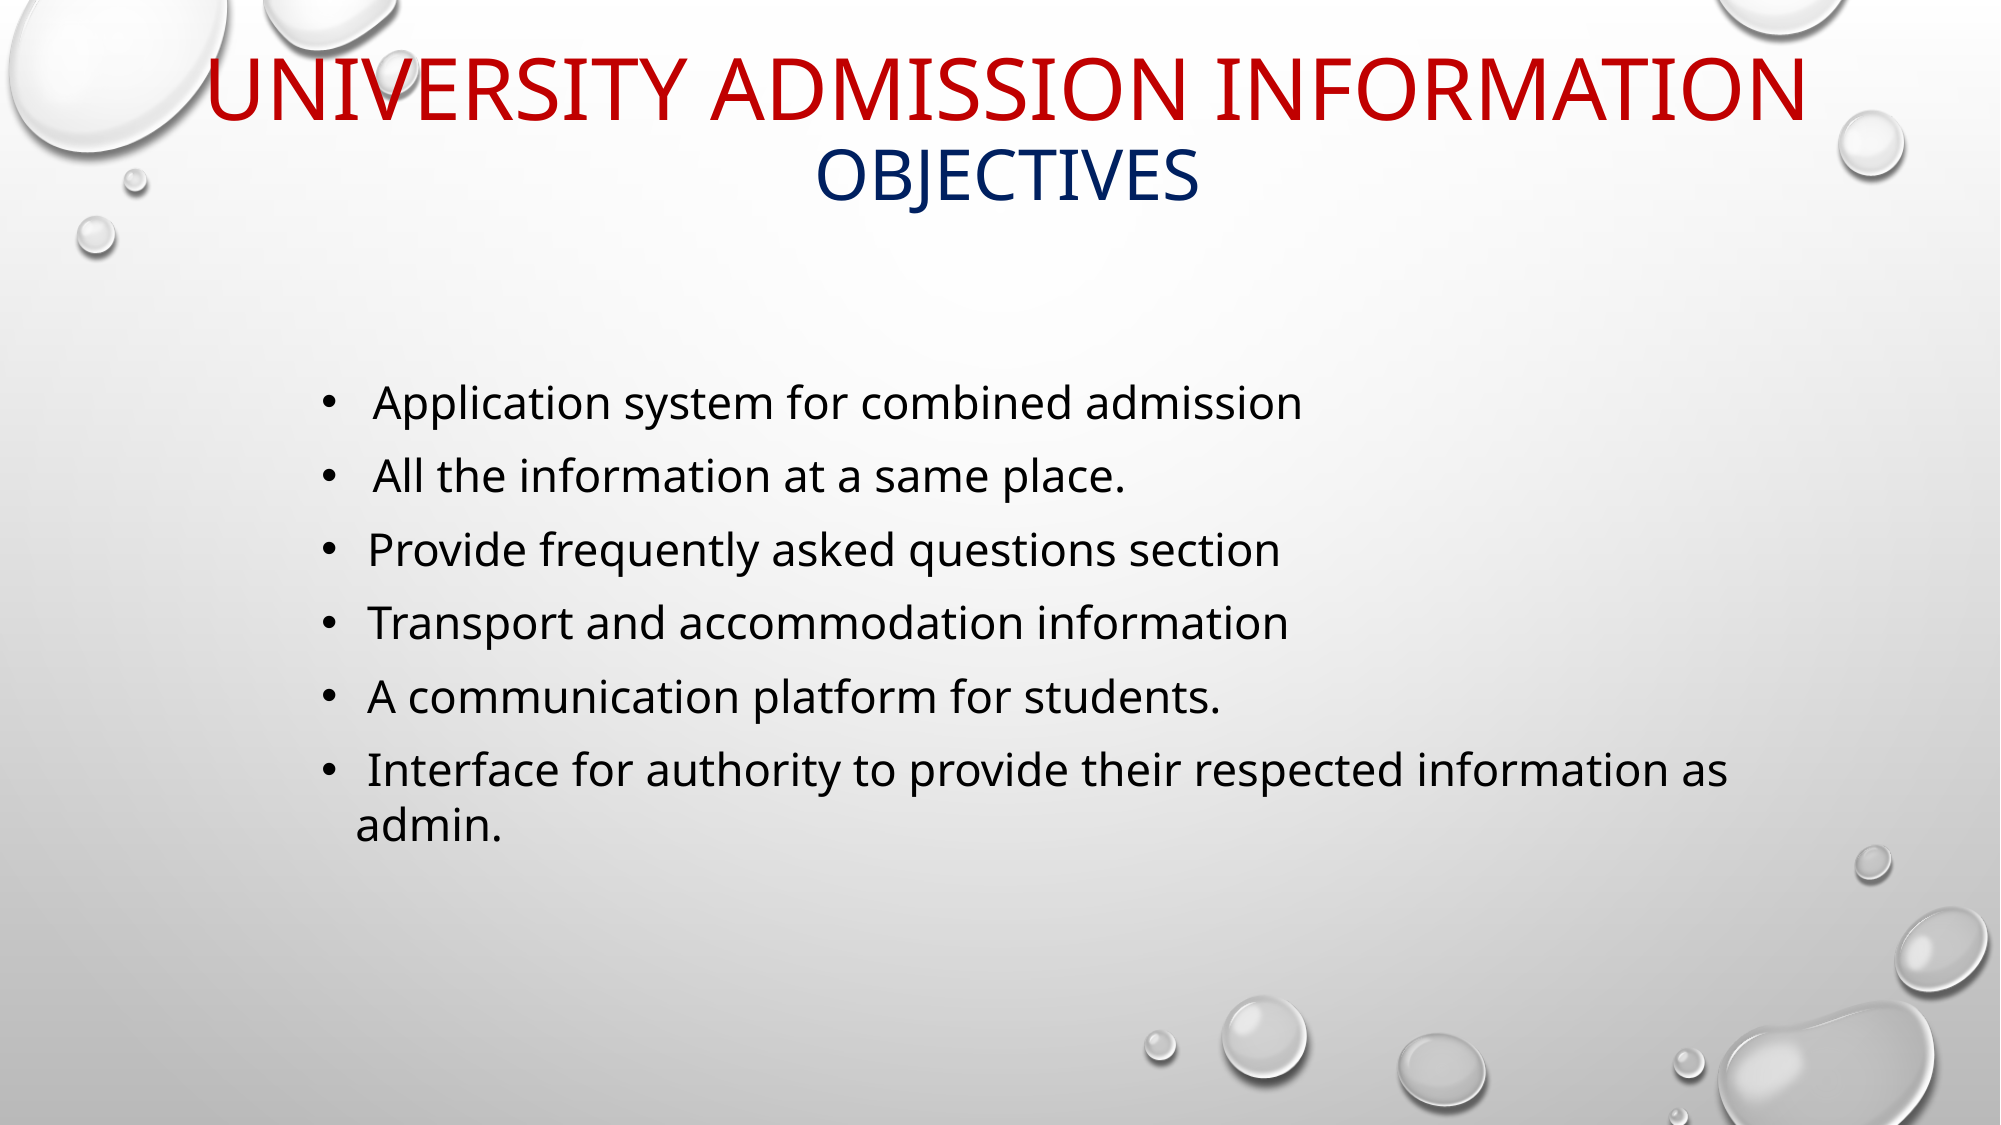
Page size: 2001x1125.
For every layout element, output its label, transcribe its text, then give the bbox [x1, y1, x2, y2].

picture [0, 0, 2000, 1125]
list Application system for combined admission All the information at a same place. Provide frequently asked questions section Transport and accommodation information A communication platform for students. Interface for authority to provide their respected information as admin. [306, 301, 1855, 864]
title University Admission Information Objectives [158, 0, 1859, 262]
